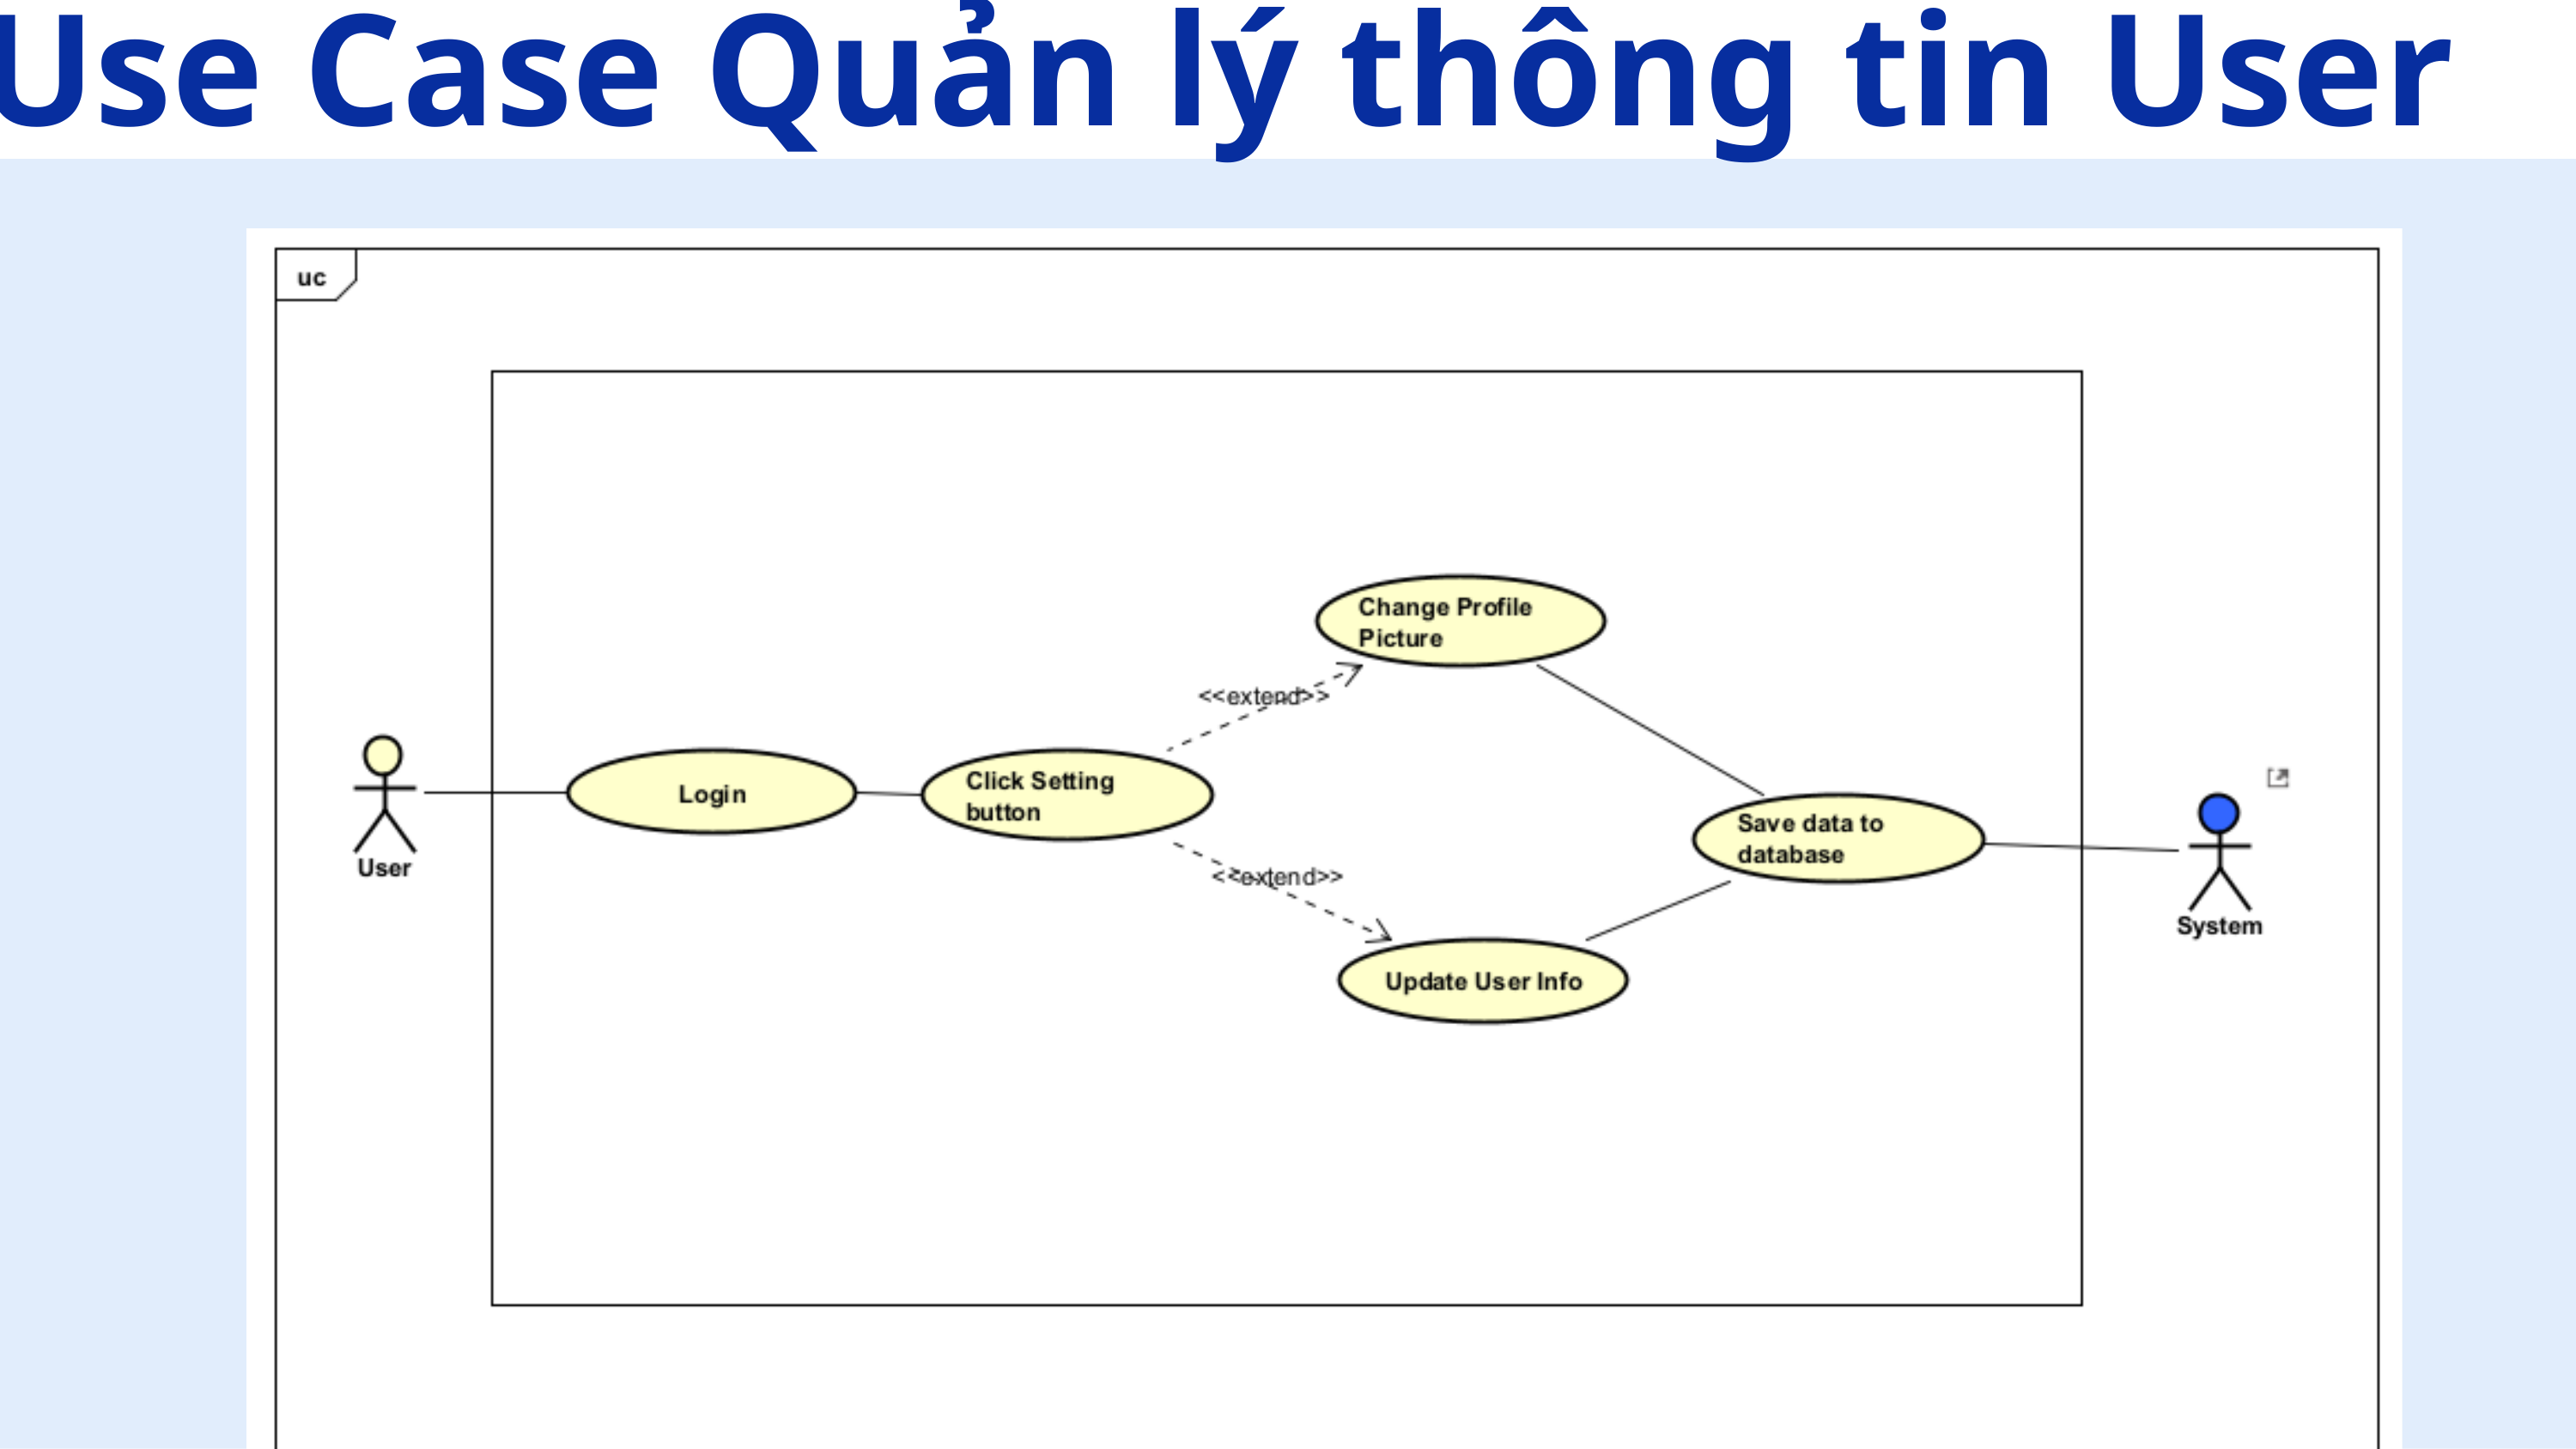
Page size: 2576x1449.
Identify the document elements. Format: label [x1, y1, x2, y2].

text_box [0, 0, 2476, 267]
text_box [0, 158, 2576, 1449]
